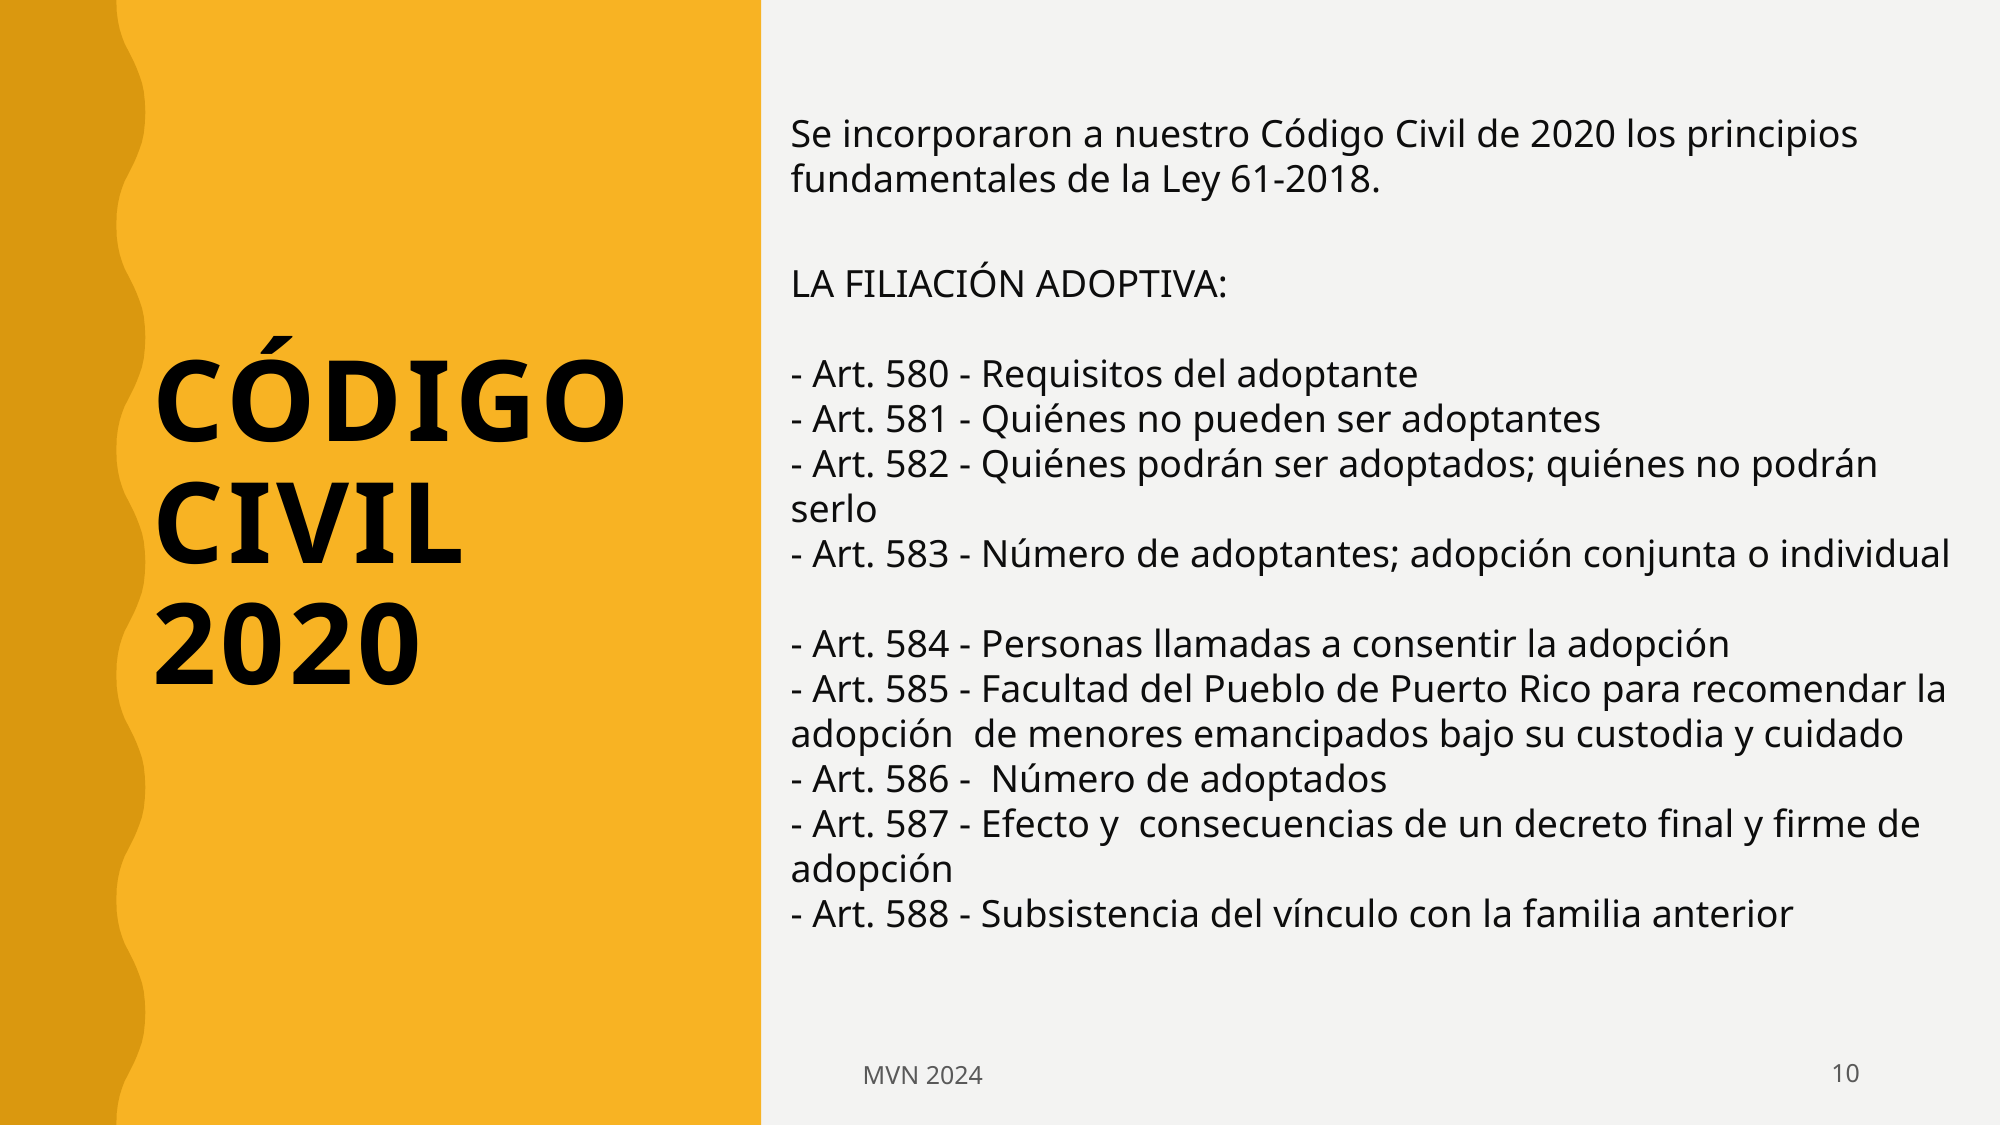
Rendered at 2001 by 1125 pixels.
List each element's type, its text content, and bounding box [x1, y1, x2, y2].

text_box [117, 0, 762, 1125]
list Se incorporaron a nuestro Código Civil de 2020 los principios fundamentales de la Ley 61-2018. LA FILIACIÓN ADOPTIVA: - Art. 580 - Requisitos del adoptante - Art. 581 - Quiénes no pueden ser adoptantes - Art. 582 - Quiénes podrán ser adoptados; quiénes no podrán serlo - Art. 583 - Número de adoptantes; adopción conjunta o individual - Art. 584 - Personas llamadas a consentir la adopción - Art. 585 - Facultad del Pueblo de Puerto Rico para recomendar la adopción de menores emancipados bajo su custodia y cuidado - Art. 586 - Número de adoptados - Art. 587 - Efecto y consecuencias de un decreto final y firme de adopción - Art. 588 - Subsistencia del vínculo con la familia anterior [775, 30, 1969, 1059]
text_box [0, 0, 146, 1125]
text_box [762, 0, 2000, 1125]
title Código Civil 2020 [137, 54, 705, 1000]
slide_number 10 [1718, 1045, 1875, 1103]
footer MVN 2024 [847, 1045, 1633, 1103]
